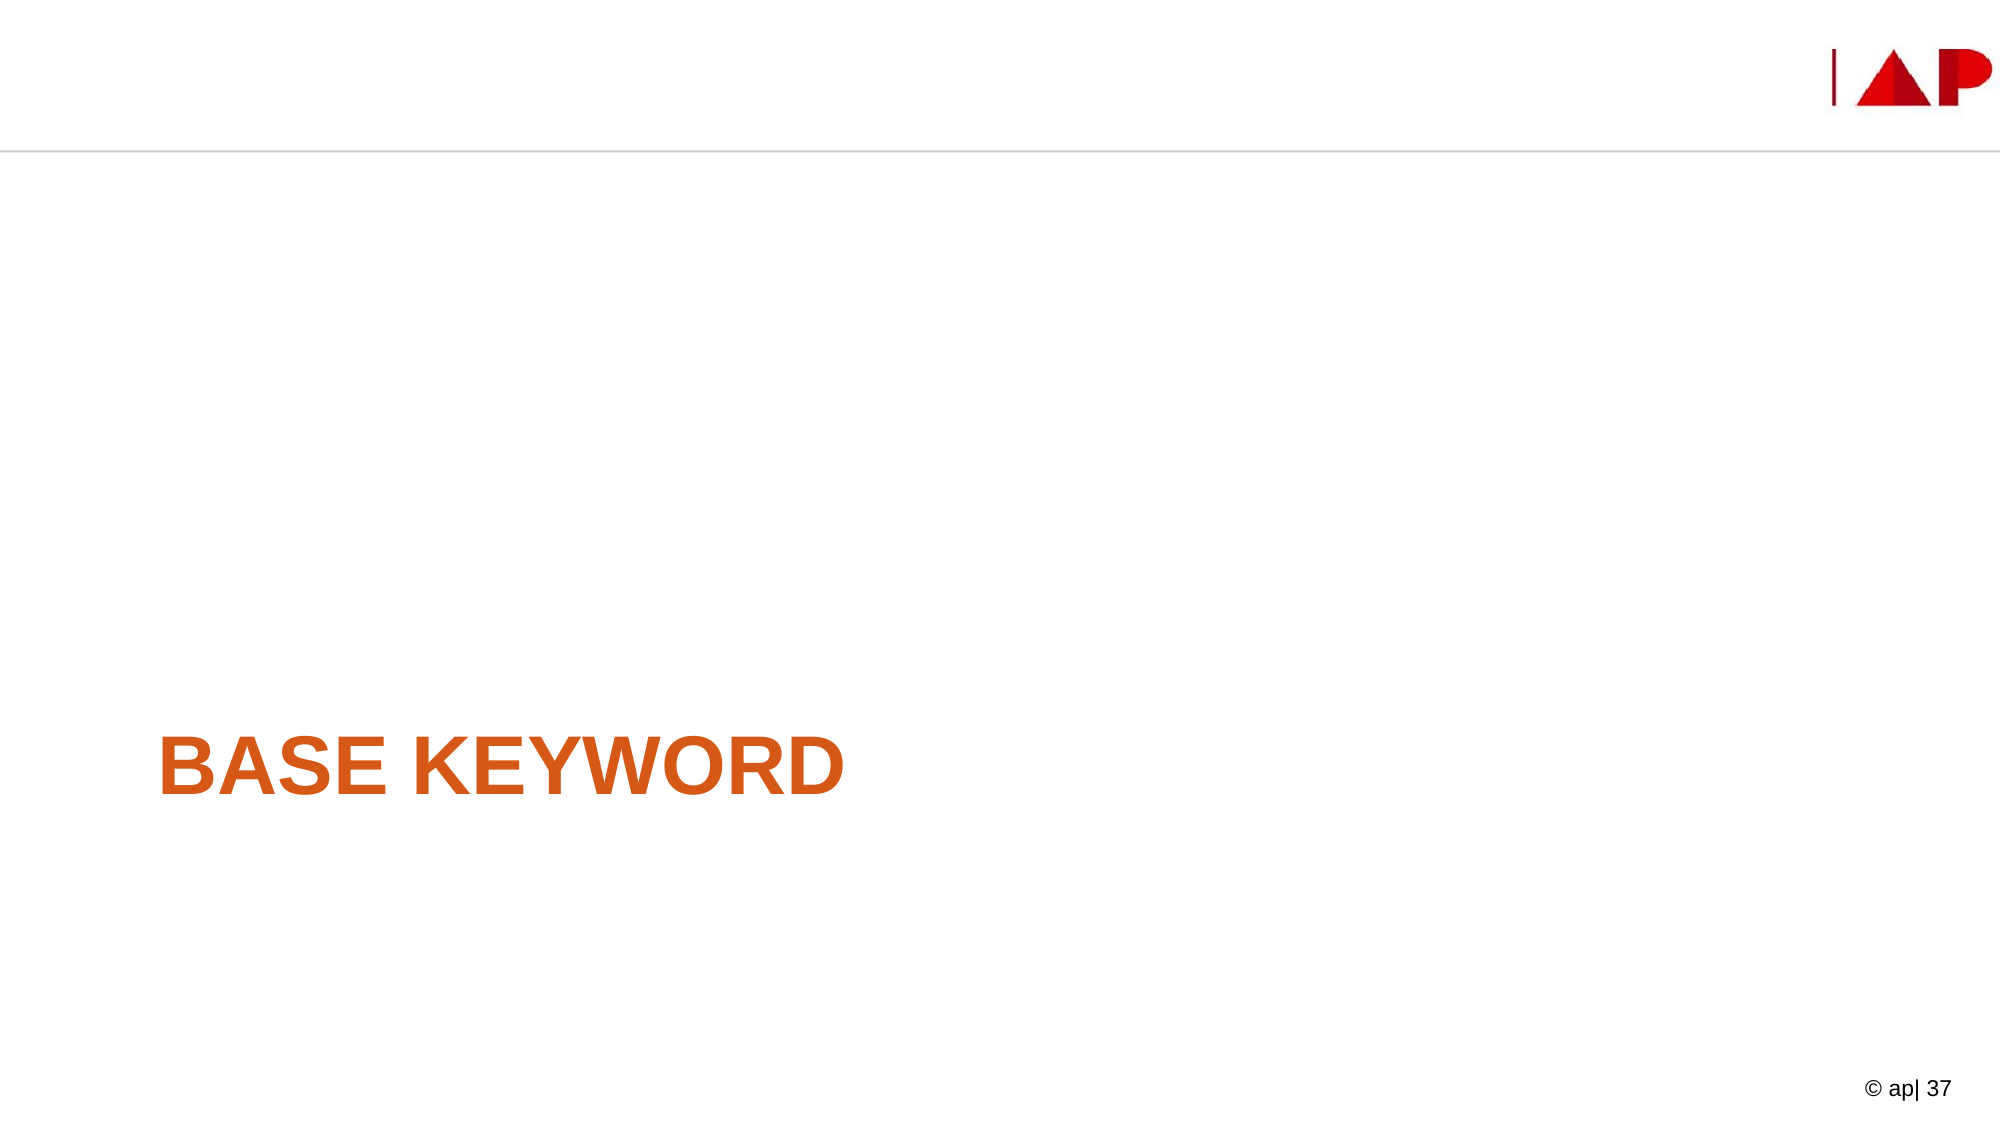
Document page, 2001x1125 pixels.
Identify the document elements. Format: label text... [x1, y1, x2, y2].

title Base keyword [157, 722, 1859, 947]
picture [1824, 10, 2000, 142]
slide_number © ap| 37 [1425, 1061, 1953, 1113]
